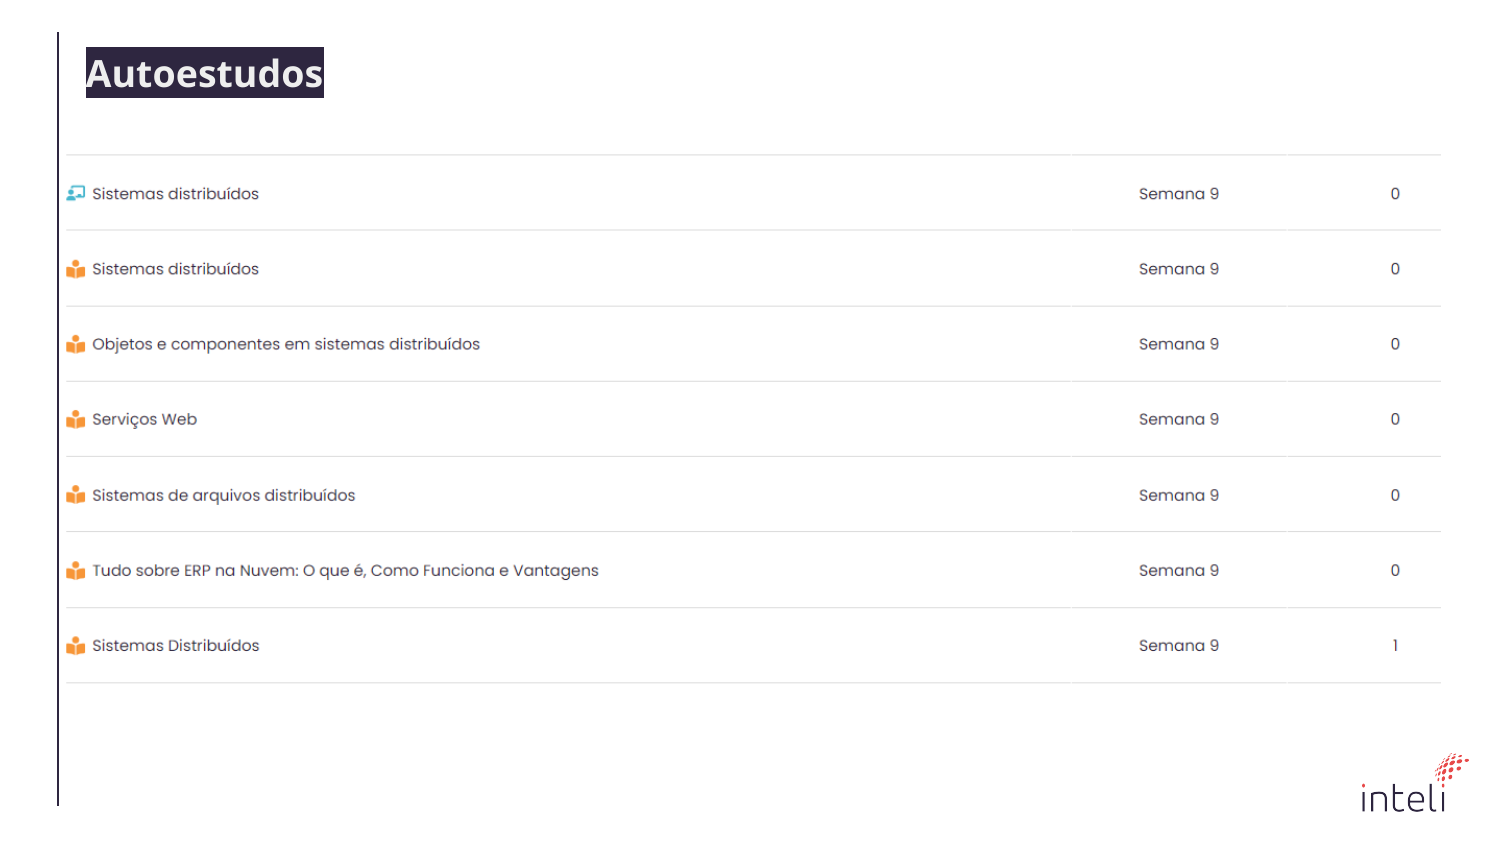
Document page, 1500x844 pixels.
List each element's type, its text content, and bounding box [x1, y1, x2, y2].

text_box Autoestudos [85, 42, 1079, 103]
picture [59, 145, 1441, 699]
picture [1361, 753, 1469, 813]
